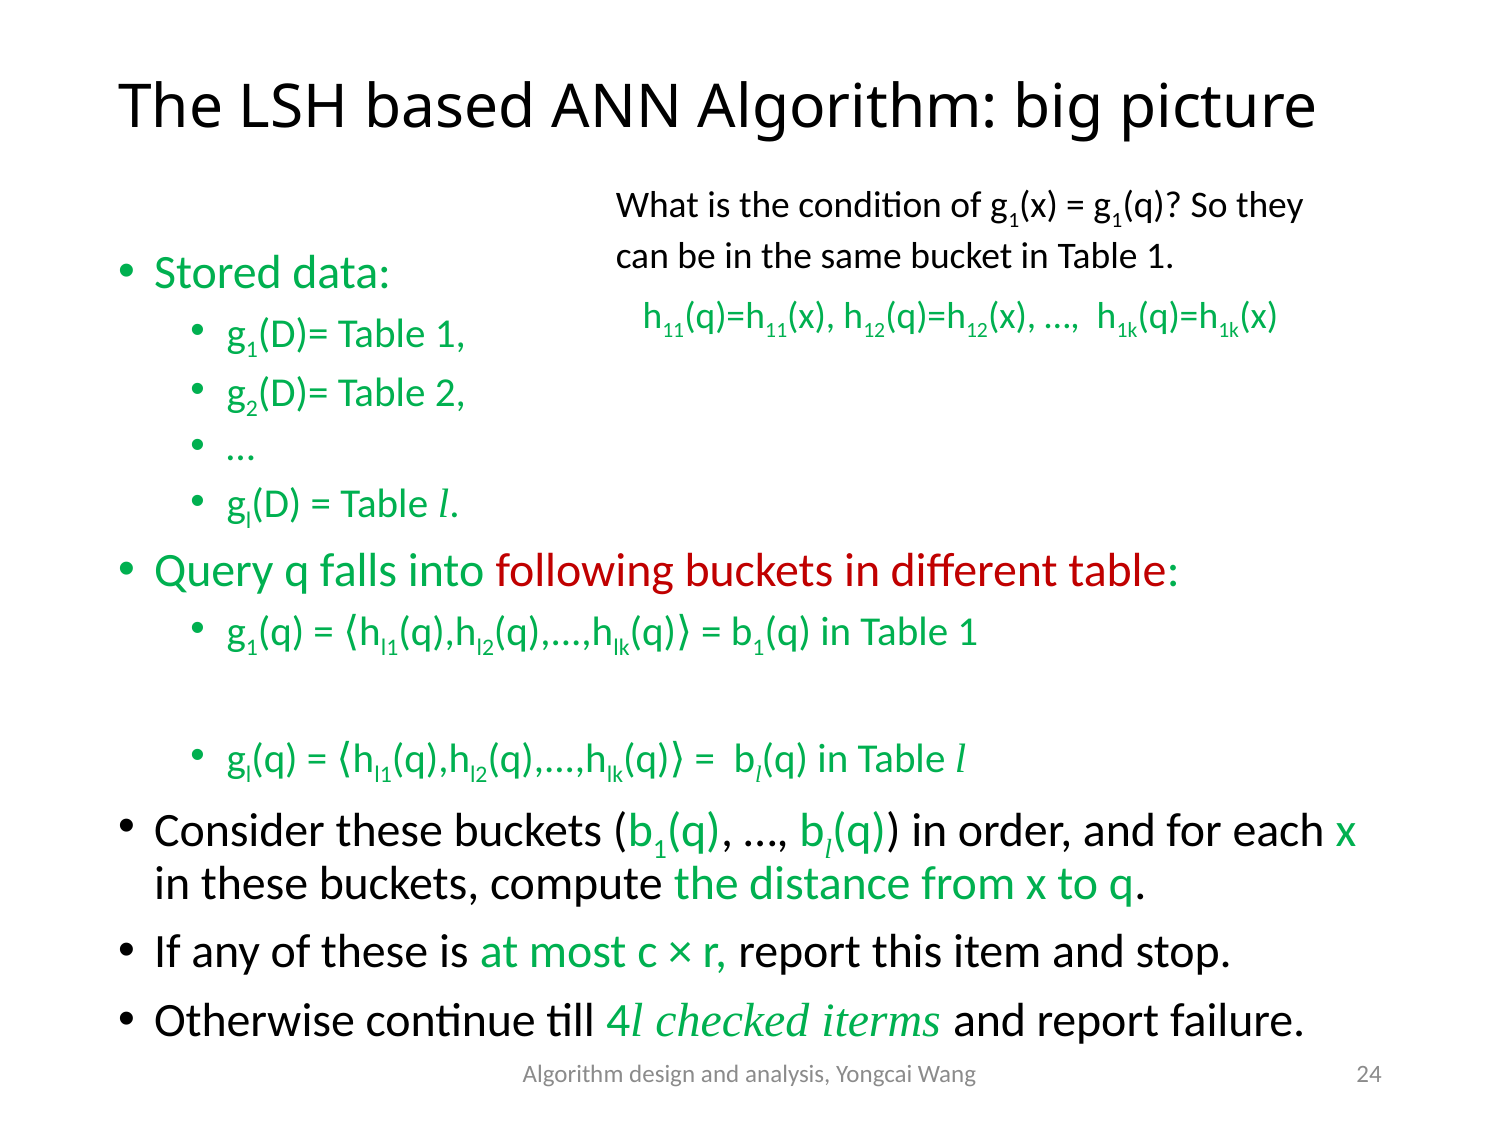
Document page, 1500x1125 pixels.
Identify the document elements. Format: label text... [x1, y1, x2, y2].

footer Algorithm design and analysis, Yongcai Wang [496, 1042, 1004, 1103]
list Stored data: g1(D)= Table 1, g2(D)= Table 2, … gl(D) = Table l. Query q falls into following buckets in different table: g1(q) = ⟨hl1(q),hl2(q),...,hlk(q)⟩ = b1(q) in Table 1 gl(q) = ⟨hl1(q),hl2(q),...,hlk(q)⟩ = bl(q) in Table l Consider these buckets (b1(q), …, bl(q)) in order, and for each x in these buckets, compute the distance from x to q. If any of these is at most c × r, report this item and stop. Otherwise continue till 4l checked iterms and report failure. [103, 239, 1397, 1066]
slide_number 24 [1059, 1042, 1397, 1103]
text_box What is the condition of g1(x) = g1(q)? So they can be in the same bucket in Table 1. [601, 173, 1352, 284]
title The LSH based ANN Algorithm: big picture [103, 59, 1397, 156]
text_box h11(q)=h11(x), h12(q)=h12(x), …, h1k(q)=h1k(x) [627, 283, 1379, 350]
